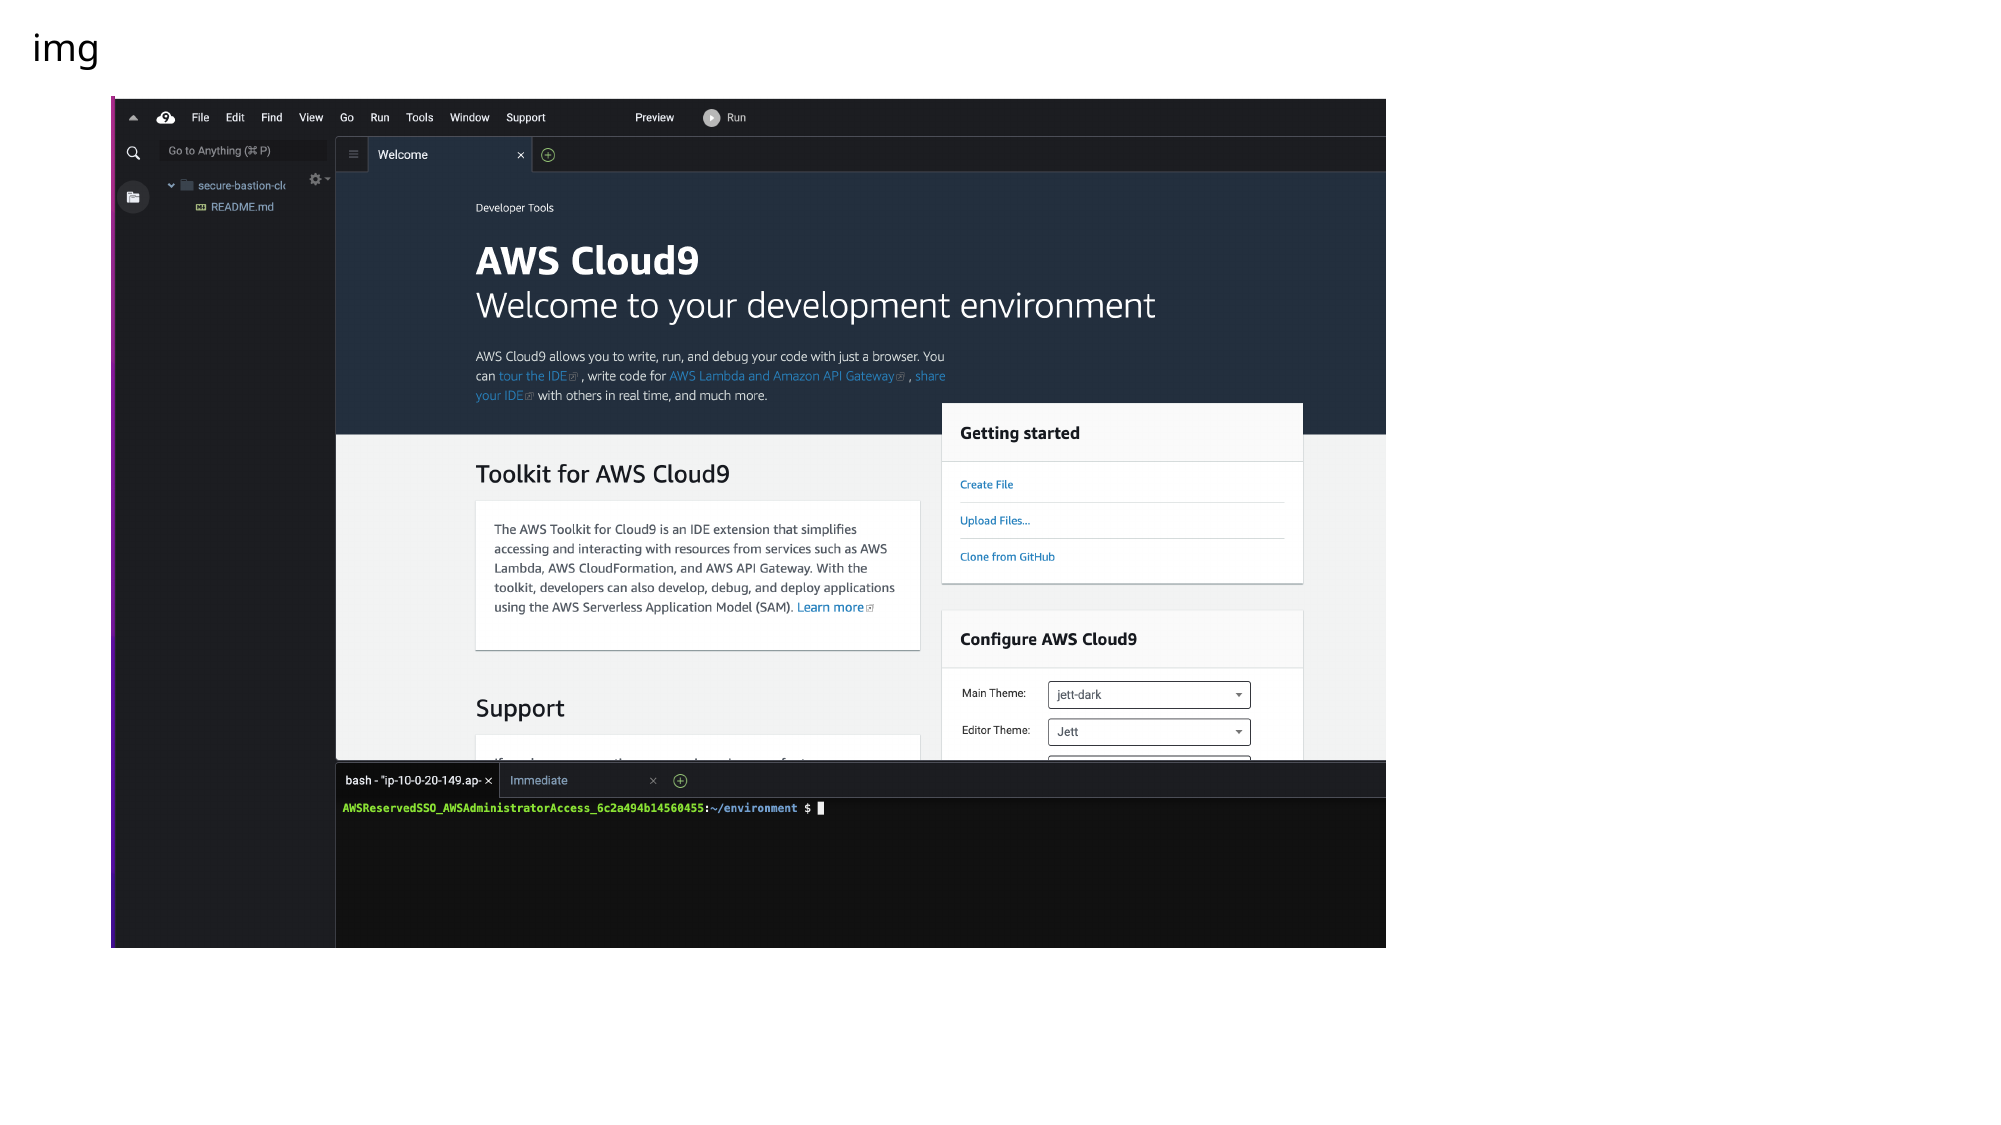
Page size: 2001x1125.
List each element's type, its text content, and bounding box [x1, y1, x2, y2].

picture [110, 96, 1386, 948]
text_box img [17, 16, 273, 76]
